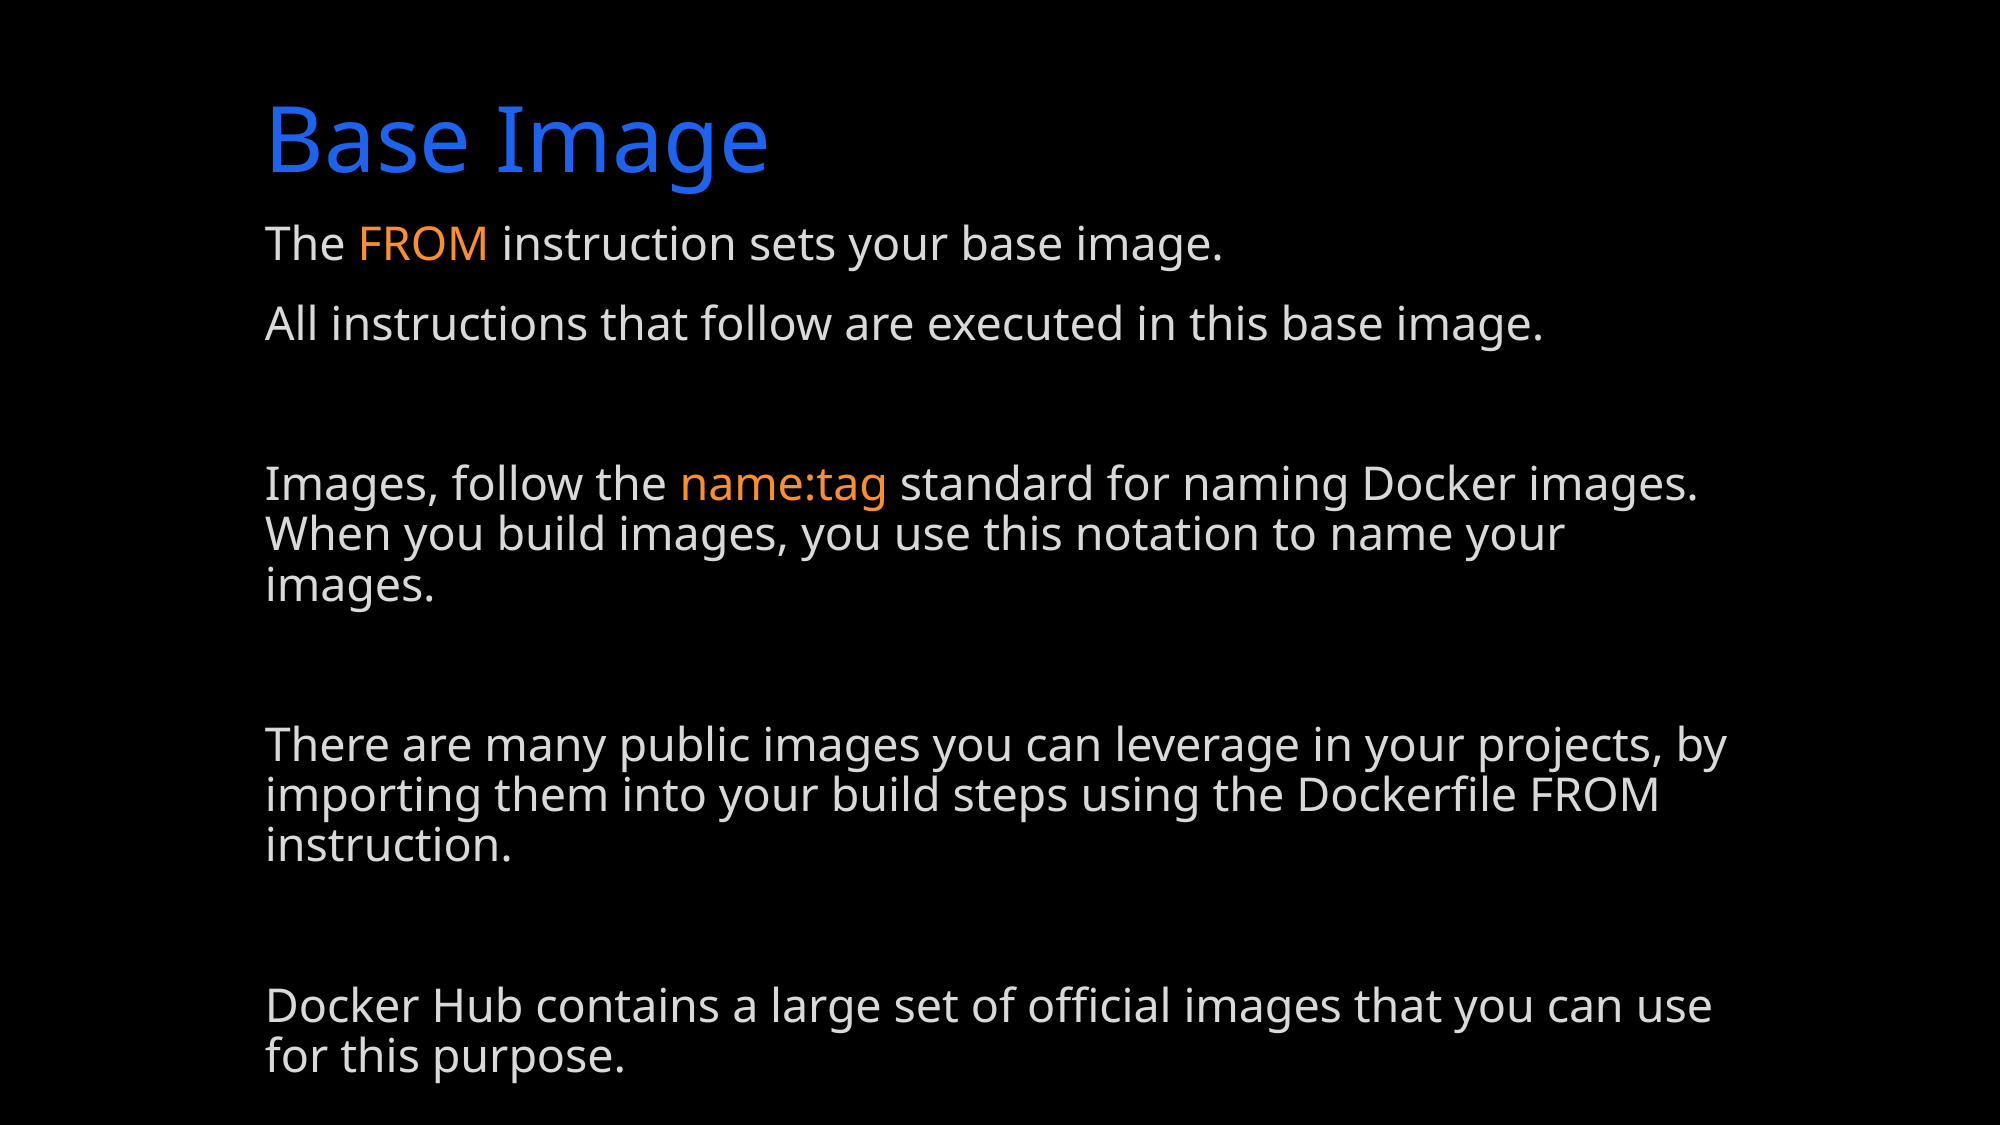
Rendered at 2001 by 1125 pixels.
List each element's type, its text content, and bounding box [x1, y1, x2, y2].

list The FROM instruction sets your base image. All instructions that follow are executed in this base image. Images, follow the name:tag standard for naming Docker images. When you build images, you use this notation to name your images. There are many public images you can leverage in your projects, by importing them into your build steps using the Dockerfile FROM instruction. Docker Hub contains a large set of official images that you can use for this purpose. [249, 212, 1750, 1100]
title Base Image [249, 12, 1750, 200]
